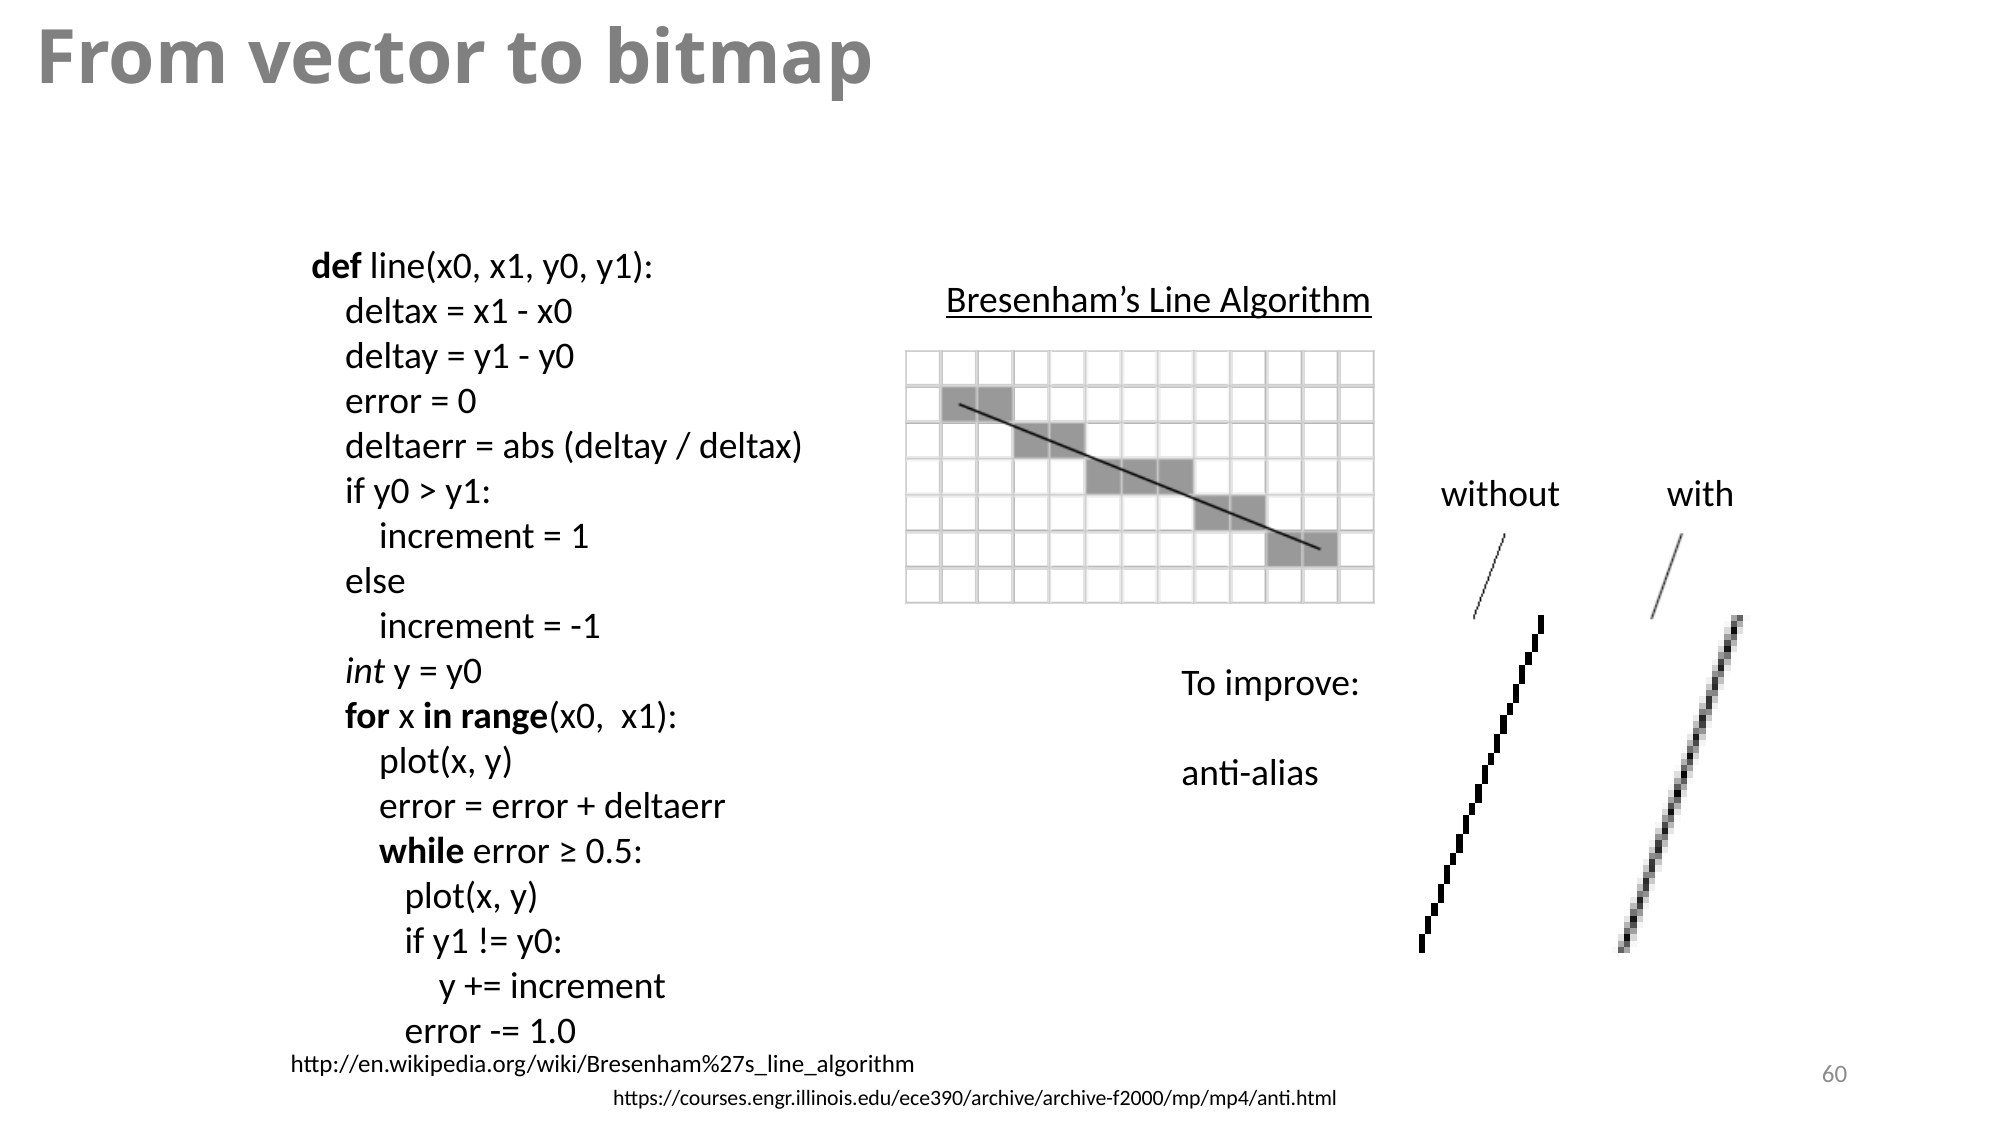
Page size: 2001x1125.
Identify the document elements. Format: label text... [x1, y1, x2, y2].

text_box def line(x0, x1, y0, y1): deltax = x1 - x0 deltay = y1 - y0 error = 0 deltaerr = abs (deltay / deltax) if y0 > y1: increment = 1 else increment = -1 int y = y0 for x in range(x0, x1): plot(x, y) error = error + deltaerr while error ≥ 0.5: plot(x, y) if y1 != y0: y += increment error -= 1.0 [296, 233, 827, 1058]
picture [1413, 532, 1551, 960]
text_box with [1652, 461, 1750, 522]
slide_number 60 [1412, 1042, 1863, 1103]
text_box To improve: anti-alias [1166, 650, 1376, 801]
text_box Bresenham’s Line Algorithm [931, 267, 1387, 328]
text_box https://courses.engr.illinois.edu/ece390/archive/archive-f2000/mp/mp4/anti.html [598, 1076, 1402, 1117]
picture [905, 350, 1375, 604]
picture [1612, 532, 1750, 960]
text_box From vector to bitmap [0, 11, 1093, 218]
text_box without [1426, 461, 1576, 522]
text_box http://en.wikipedia.org/wiki/Bresenham%27s_line_algorithm [275, 1039, 1310, 1085]
